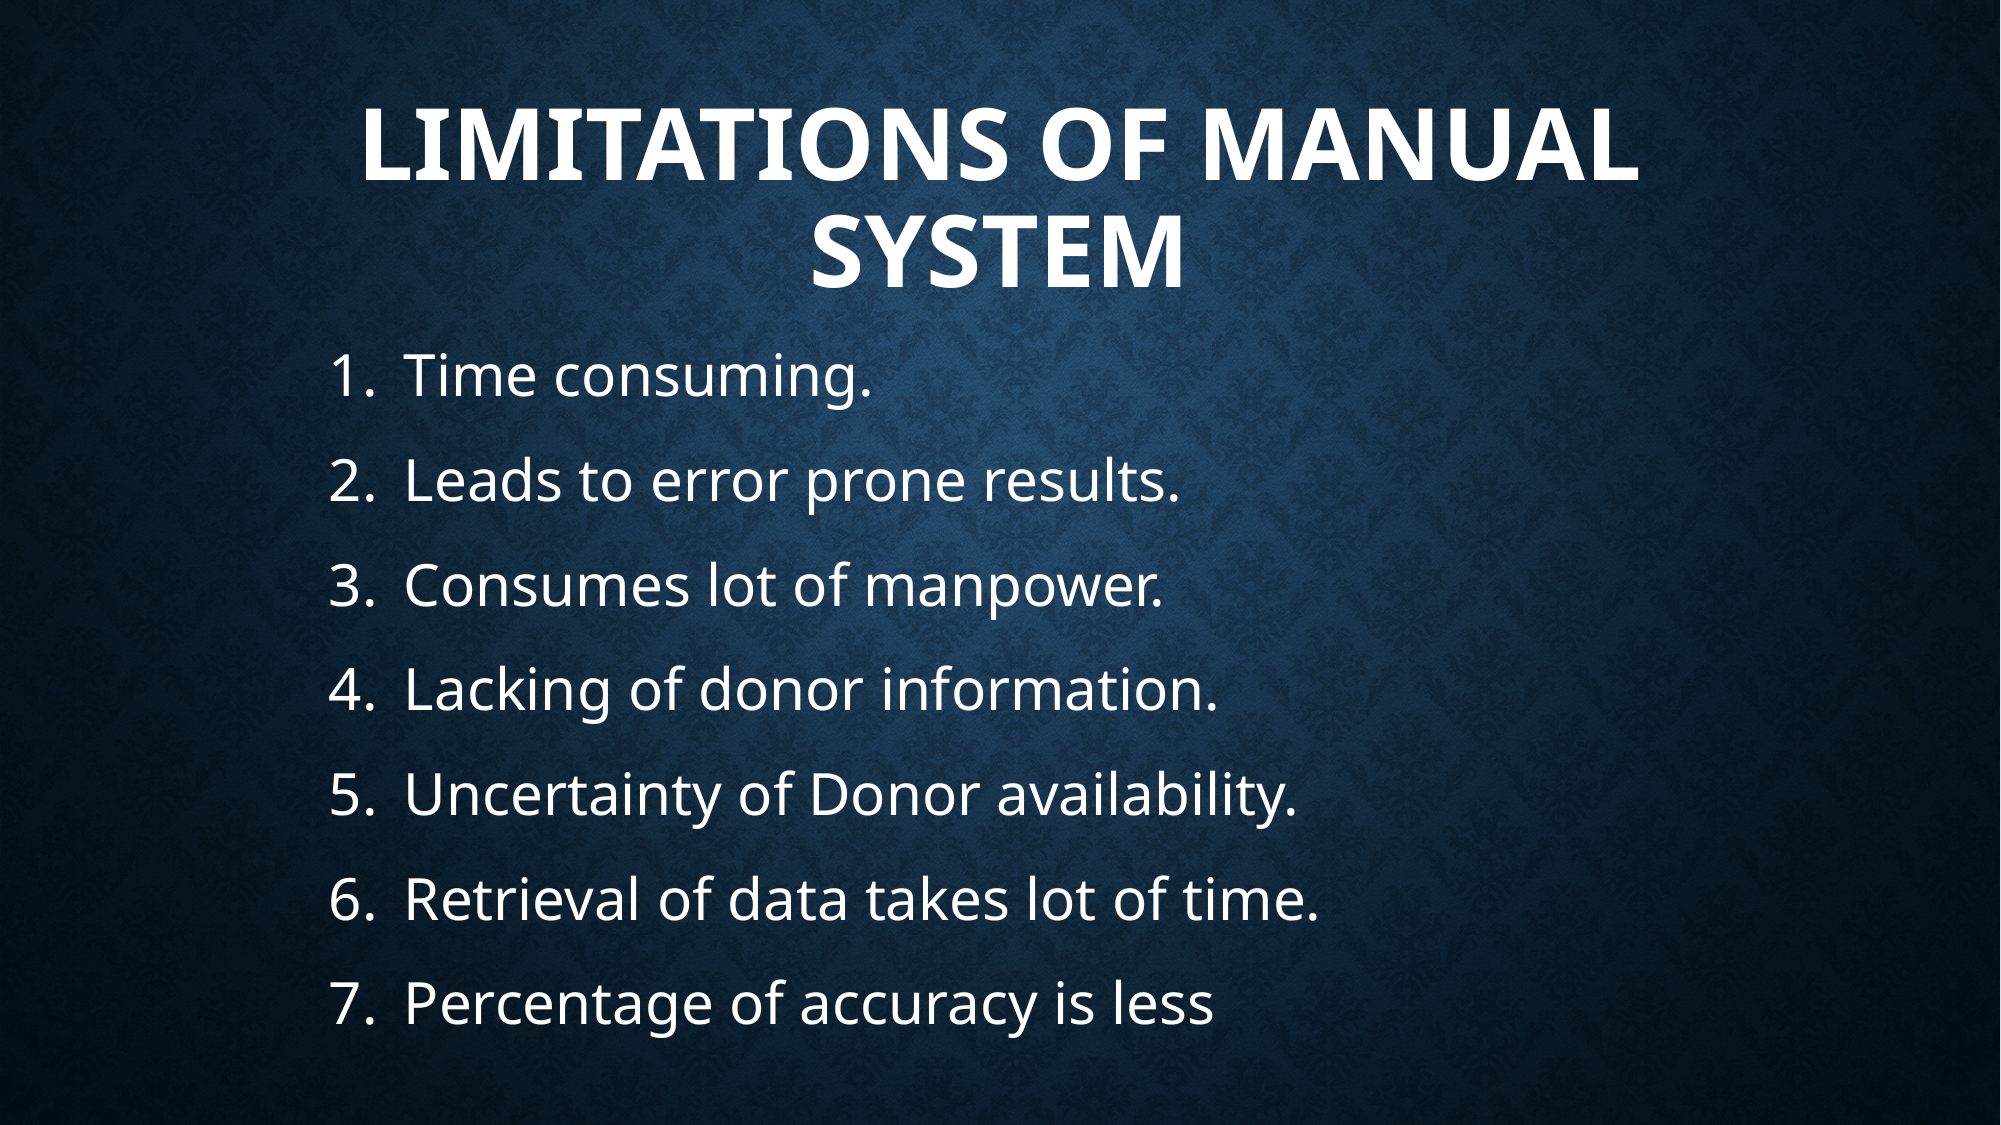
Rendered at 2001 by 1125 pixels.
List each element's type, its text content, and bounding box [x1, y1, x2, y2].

title Limitations of manual system [173, 23, 1827, 318]
subtitle Time consuming. Leads to error prone results. Consumes lot of manpower. Lacking of donor information. Uncertainty of Donor availability. Retrieval of data takes lot of time. Percentage of accuracy is less [314, 317, 1554, 1054]
